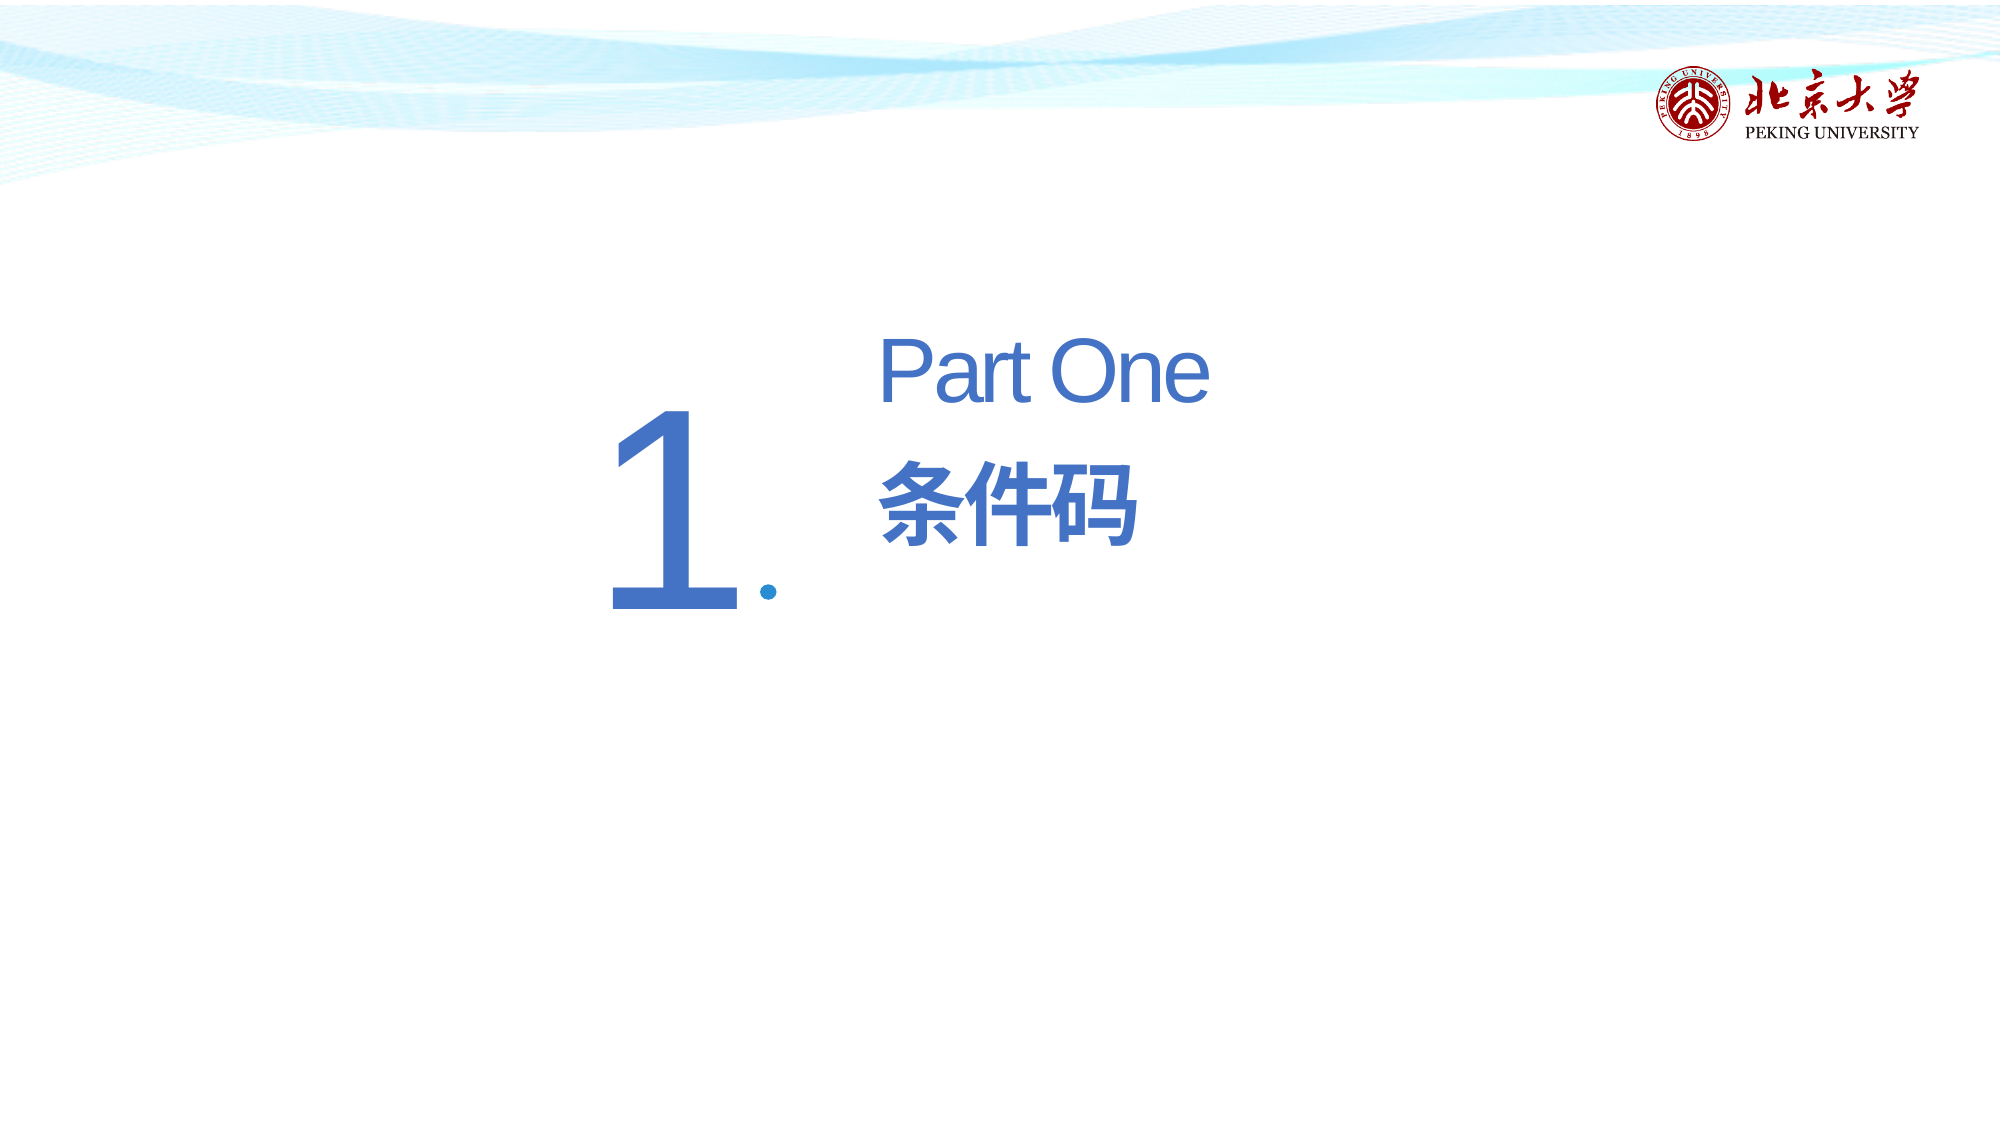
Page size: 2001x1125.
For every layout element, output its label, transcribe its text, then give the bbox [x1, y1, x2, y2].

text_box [576, 314, 803, 675]
title 条件码 [861, 439, 1449, 558]
picture [0, 5, 2000, 342]
text_box Part One [861, 303, 1263, 430]
